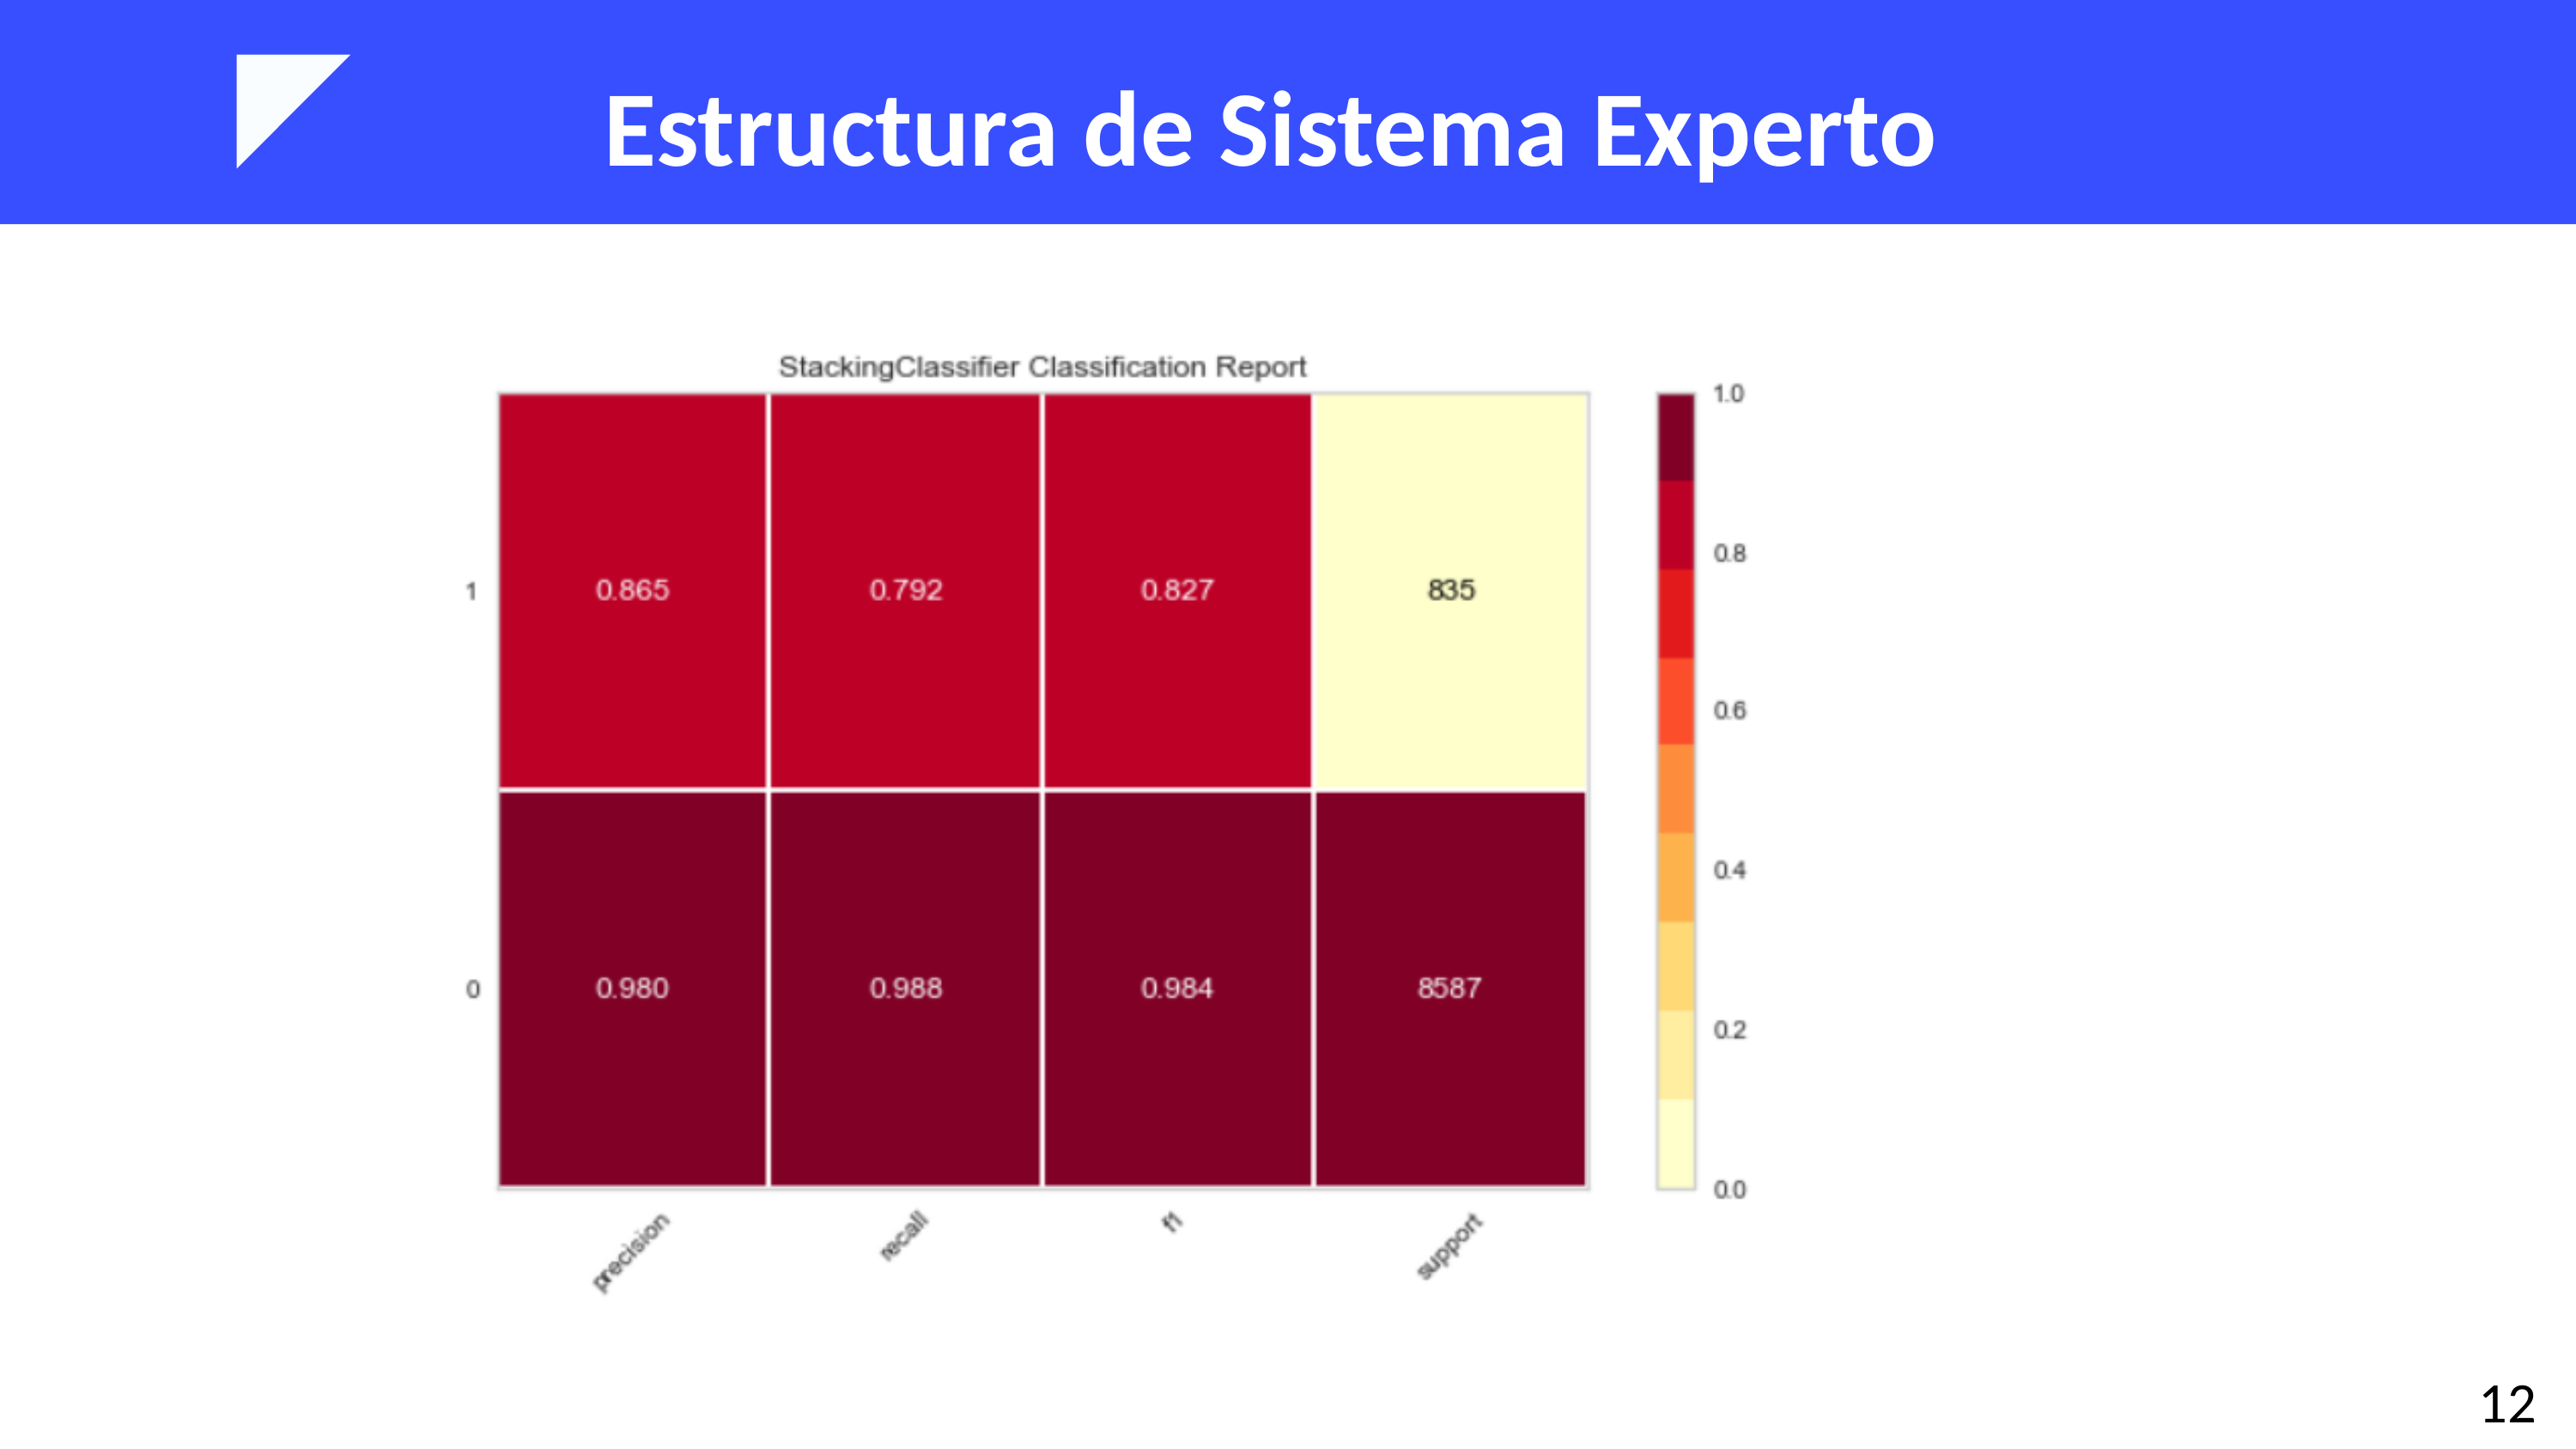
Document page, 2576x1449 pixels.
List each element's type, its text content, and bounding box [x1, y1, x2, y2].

picture [455, 349, 1759, 1308]
text_box [236, 54, 351, 169]
text_box Estructura de Sistema Experto [455, 20, 2087, 188]
text_box [0, 0, 2576, 225]
text_box 12 [2213, 1350, 2549, 1449]
